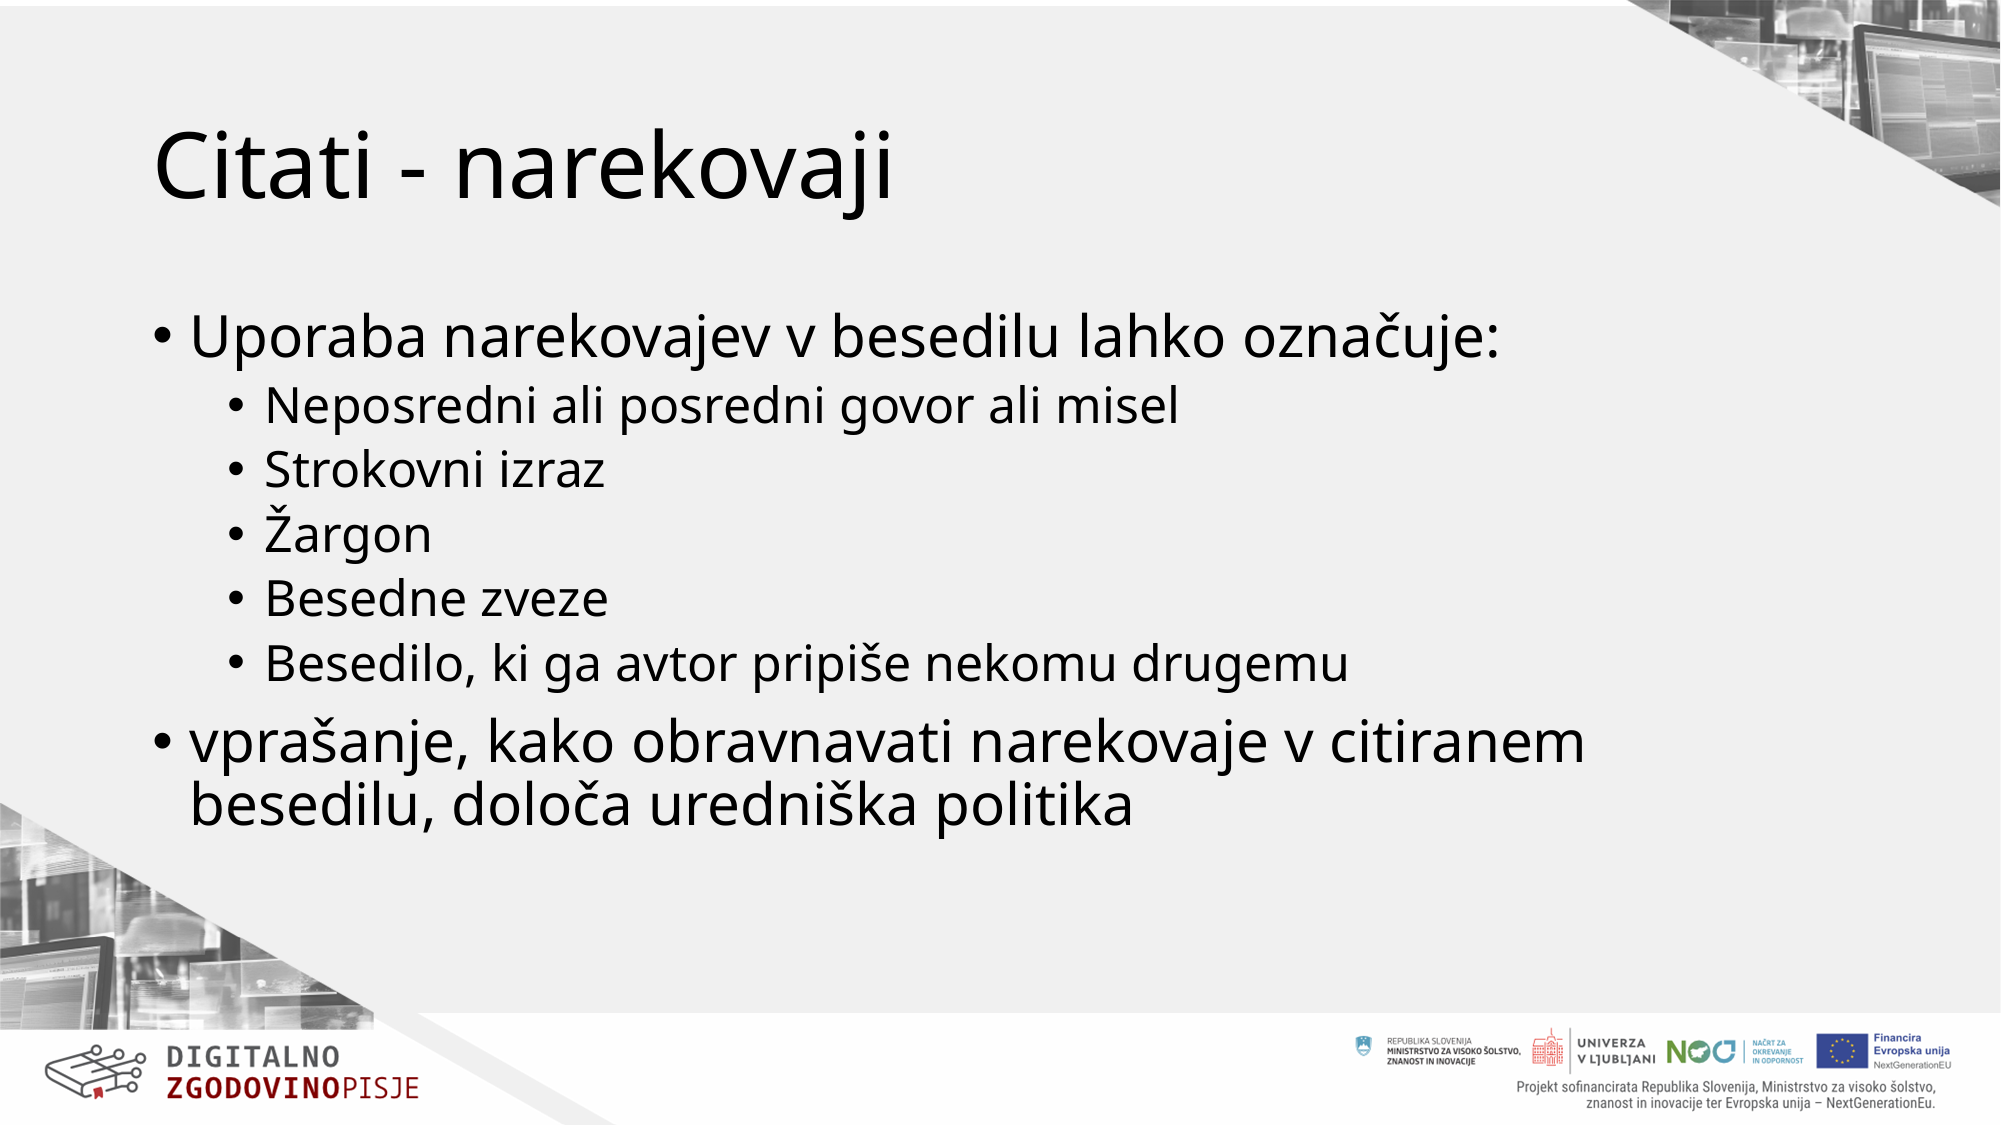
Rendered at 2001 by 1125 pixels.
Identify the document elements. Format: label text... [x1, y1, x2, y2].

title Citati - narekovaji [137, 59, 1863, 278]
list Uporaba narekovajev v besedilu lahko označuje: Neposredni ali posredni govor ali misel Strokovni izraz Žargon Besedne zveze Besedilo, ki ga avtor pripiše nekomu drugemu vprašanje, kako obravnavati narekovaje v citiranem besedilu, določa uredniška politika [137, 299, 1863, 1014]
picture [0, 0, 2001, 1125]
